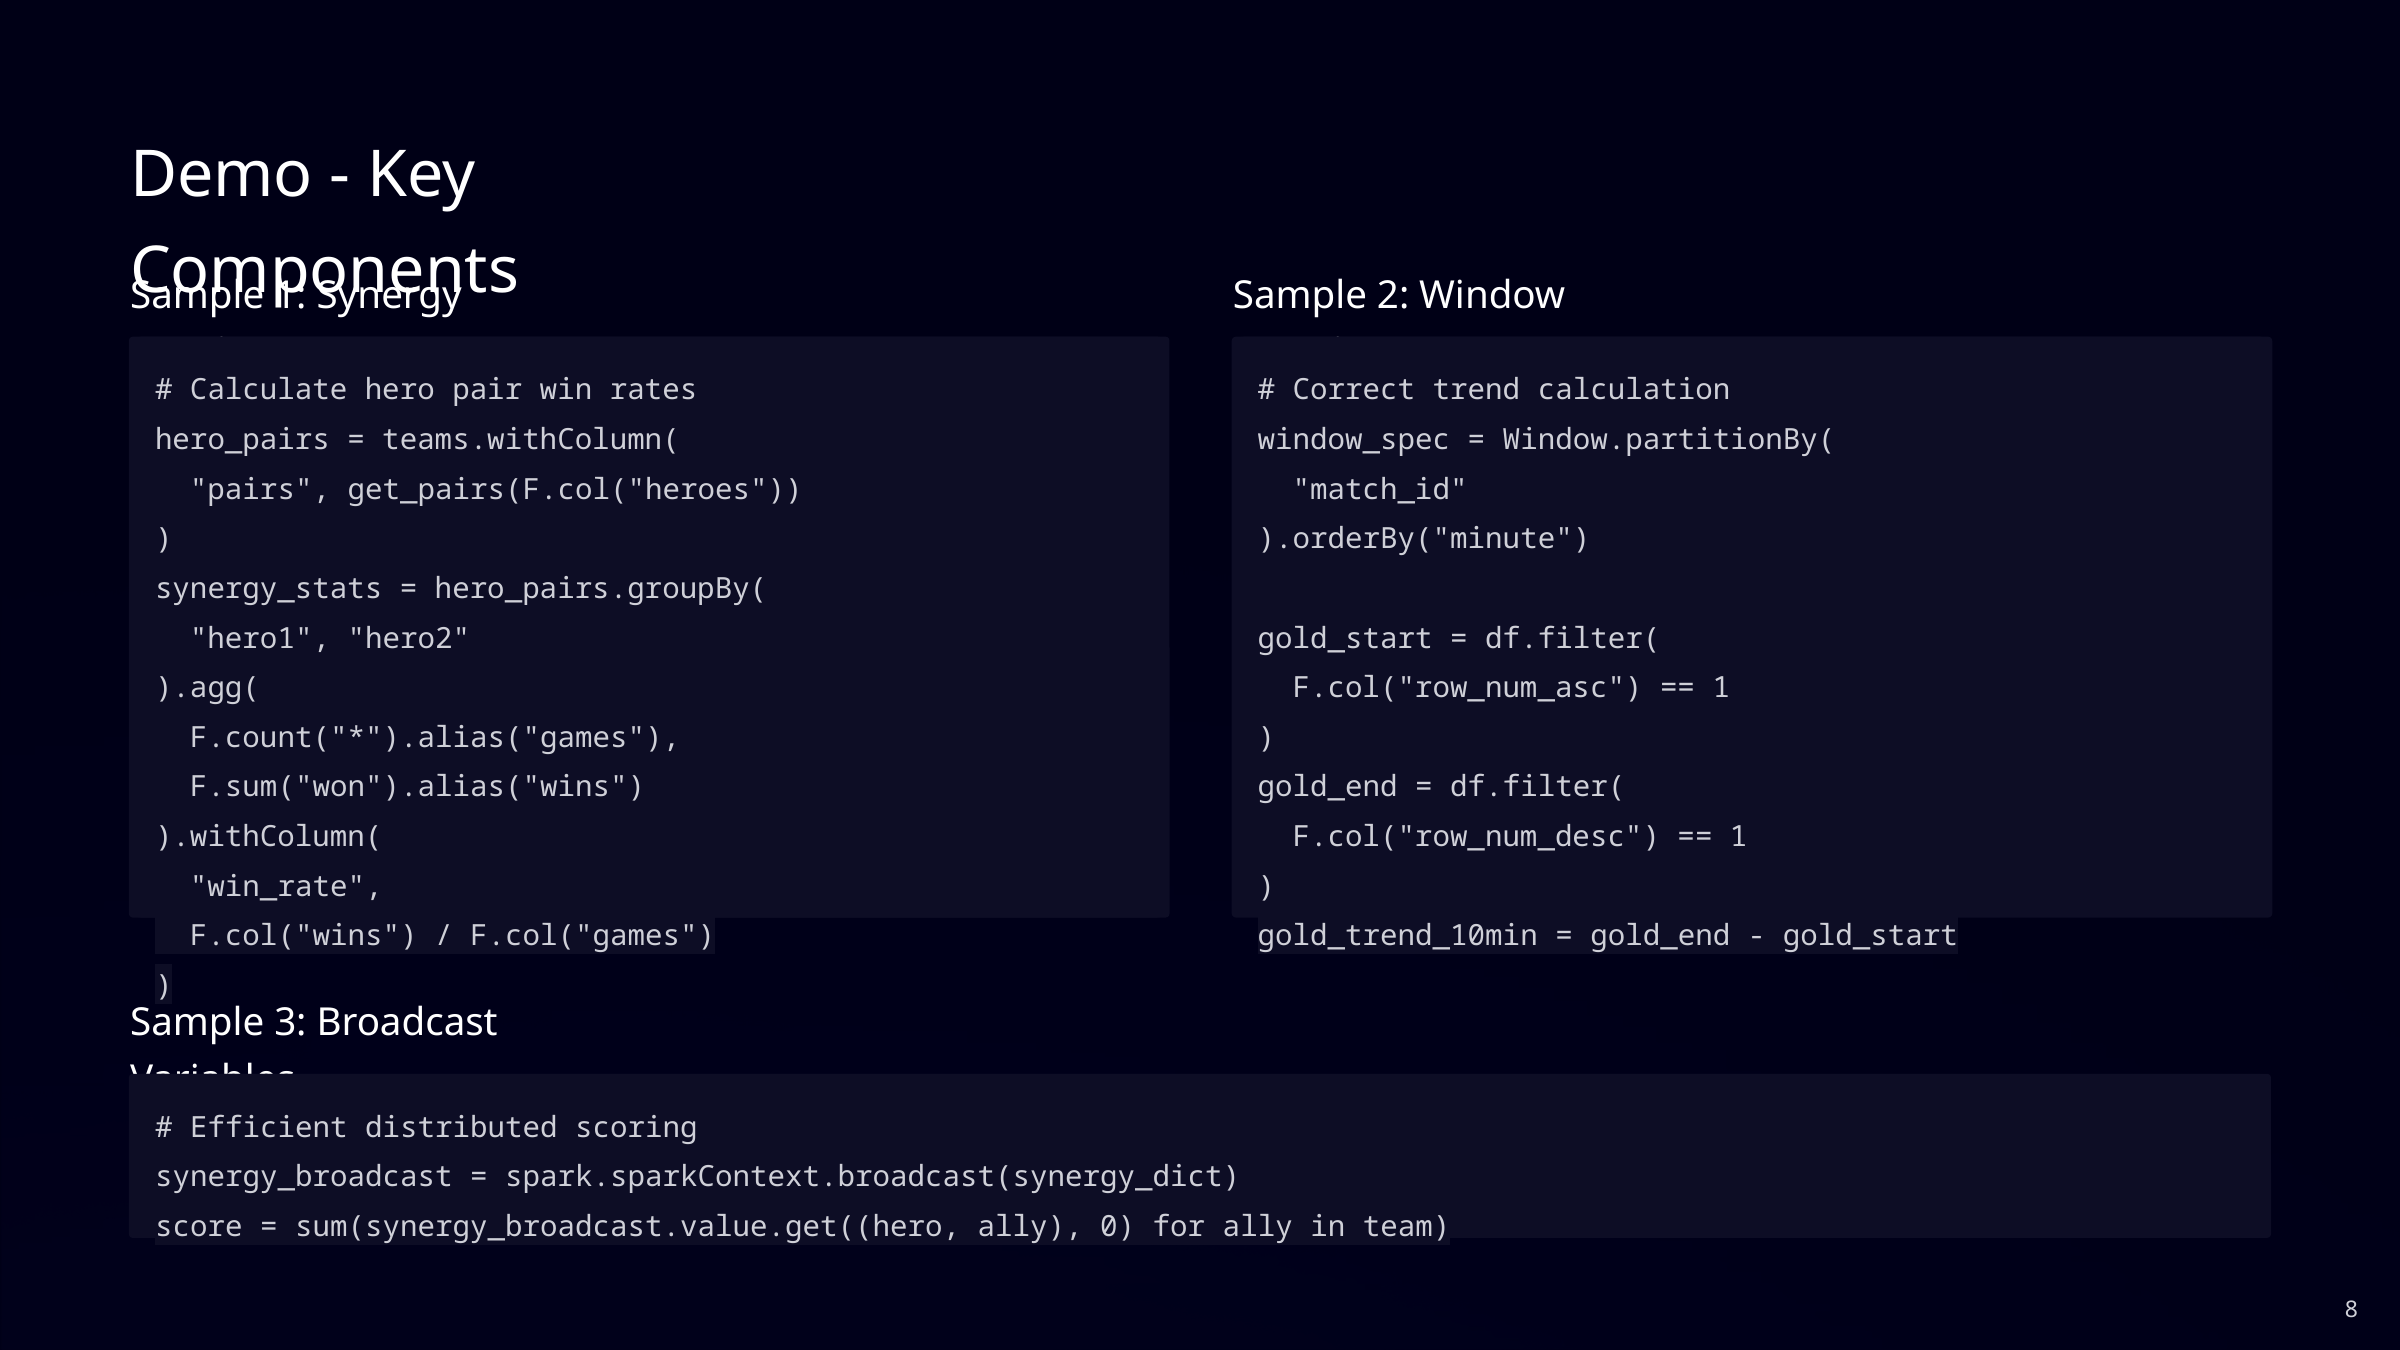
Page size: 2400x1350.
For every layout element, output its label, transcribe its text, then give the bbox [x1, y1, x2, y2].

text_box 8 [2145, 1251, 2358, 1311]
text_box Sample 2: Window Functions [1233, 258, 1738, 308]
text_box Sample 1: Synergy Matrix [130, 258, 576, 308]
text_box Demo - Key Components [130, 112, 851, 194]
text_box [128, 1073, 2272, 1238]
text_box # Correct trend calculation window_spec = Window.partitionBy( "match_id" ).orderBy("minute") gold_start = df.filter( F.col("row_num_asc") == 1 ) gold_end = df.filter( F.col("row_num_desc") == 1 ) gold_trend_10min = gold_end - gold_start [1257, 356, 2247, 857]
text_box # Efficient distributed scoring synergy_broadcast = spark.sparkContext.broadcast(synergy_dict) score = sum(synergy_broadcast.value.get((hero, ally), 0) for ally in team) [154, 1093, 2245, 1219]
text_box [128, 336, 1170, 918]
text_box [1231, 336, 2273, 918]
text_box # Calculate hero pair win rates hero_pairs = teams.withColumn( "pairs", get_pairs(F.col("heroes")) ) synergy_stats = hero_pairs.groupBy( "hero1", "hero2" ).agg( F.count("*").alias("games"), F.sum("won").alias("wins") ).withColumn( "win_rate", F.col("wins") / F.col("games") ) [154, 356, 1144, 898]
text_box Sample 3: Broadcast Variables [130, 985, 665, 1035]
